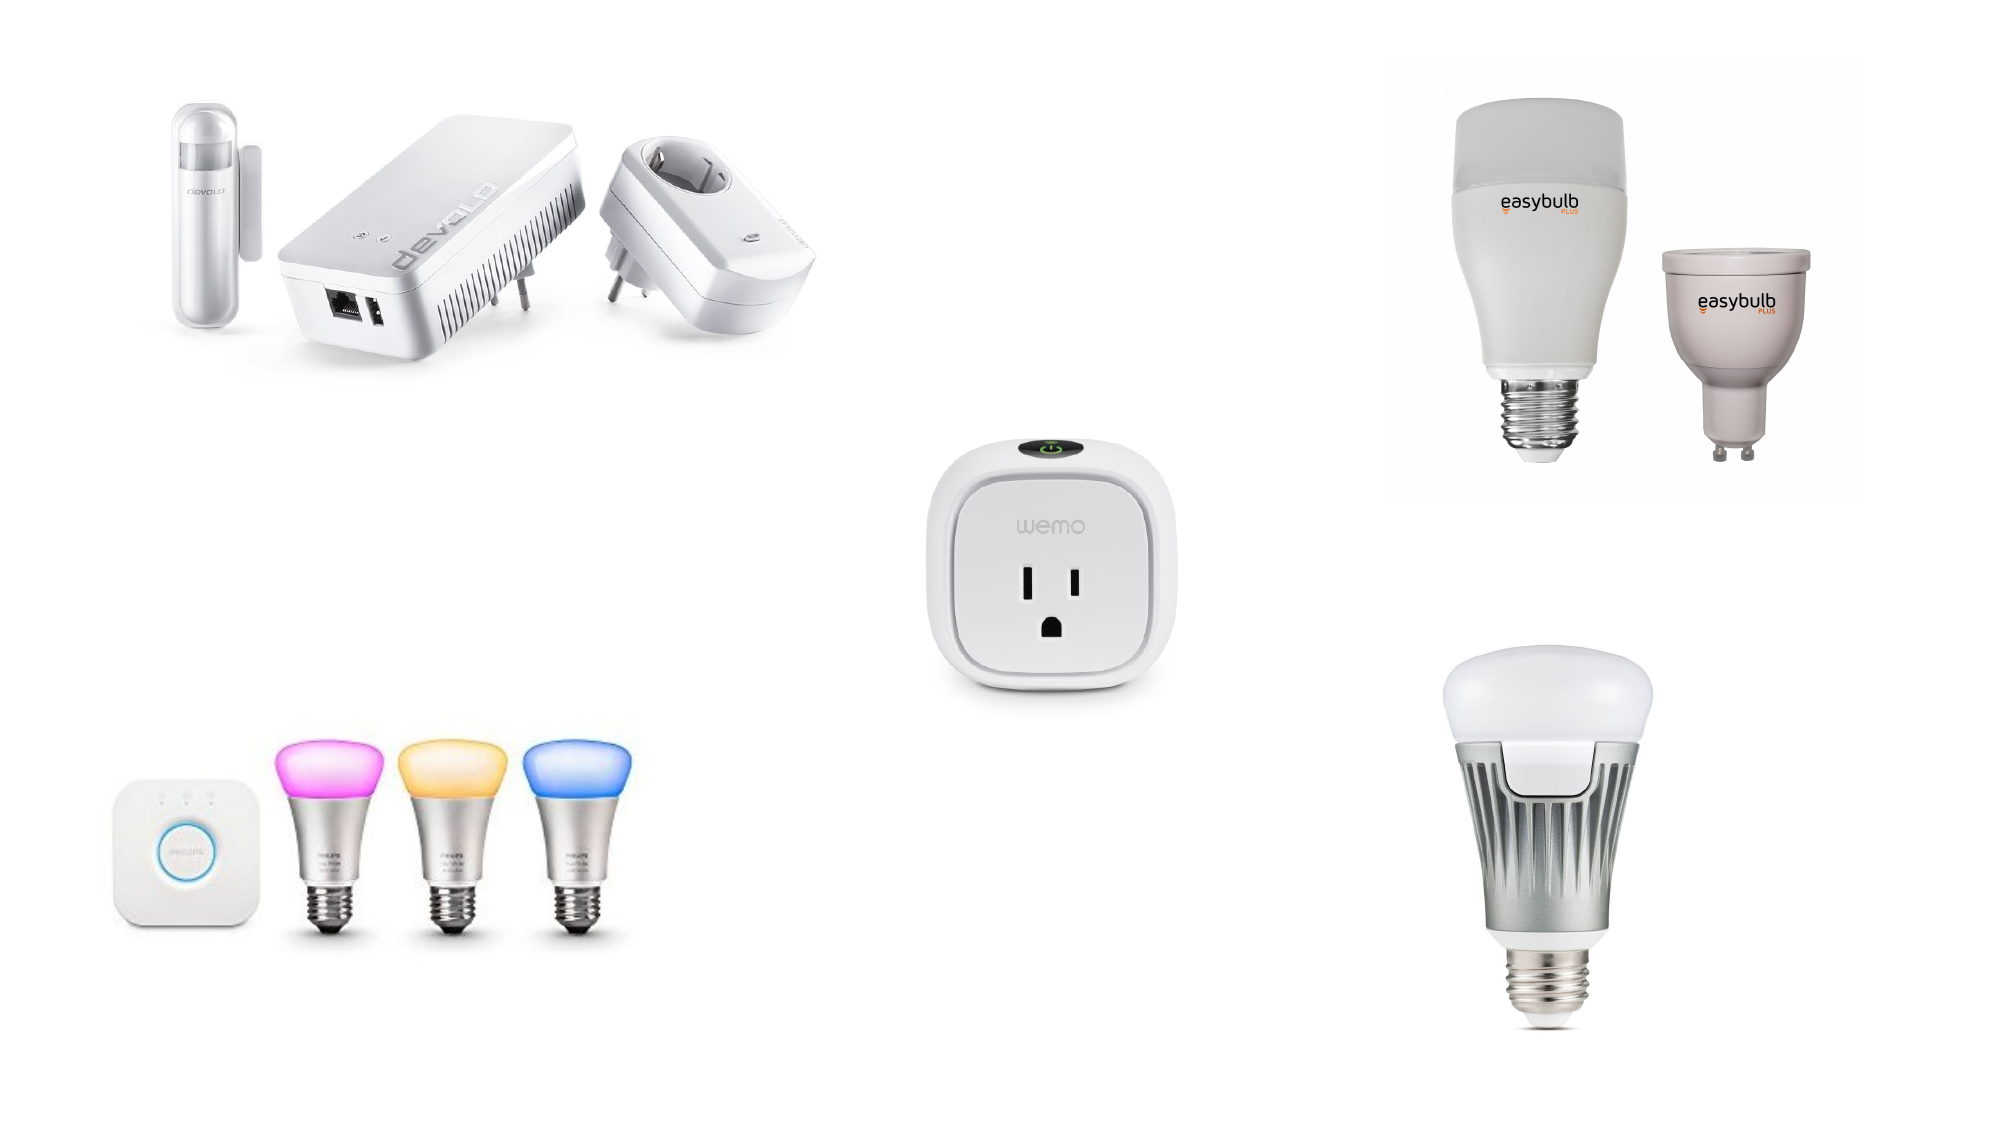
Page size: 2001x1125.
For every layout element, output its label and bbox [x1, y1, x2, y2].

list [114, 89, 834, 399]
picture [1411, 629, 1681, 1047]
picture [1383, 60, 1863, 501]
picture [894, 422, 1208, 736]
picture [101, 564, 649, 1112]
